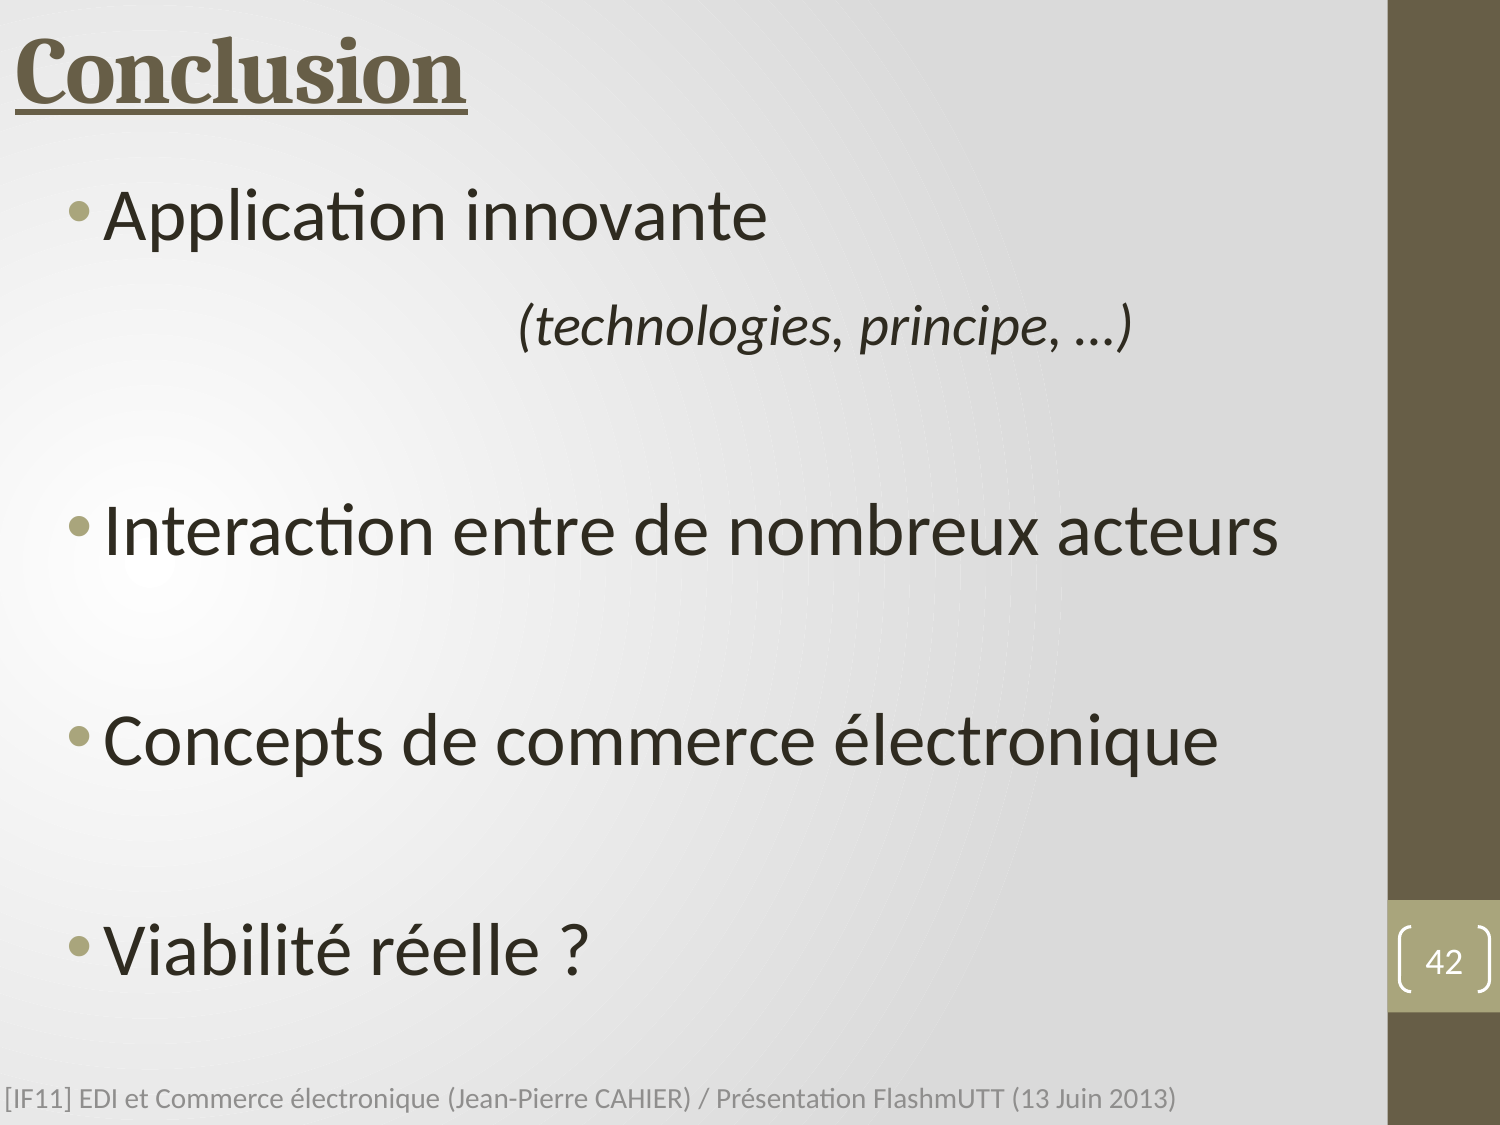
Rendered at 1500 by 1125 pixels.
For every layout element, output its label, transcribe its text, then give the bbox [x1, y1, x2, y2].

slide_number 42 [1397, 925, 1492, 994]
title Conclusion [0, 0, 1388, 130]
text_box Application innovante (technologies, principe, …) Interaction entre de nombreux acteurs Concepts de commerce électronique Viabilité réelle ? [32, 157, 1357, 1086]
text_box [IF11] EDI et Commerce électronique (Jean-Pierre CAHIER) / Présentation FlashmUTT (13 Juin 2013) [0, 1071, 1324, 1125]
